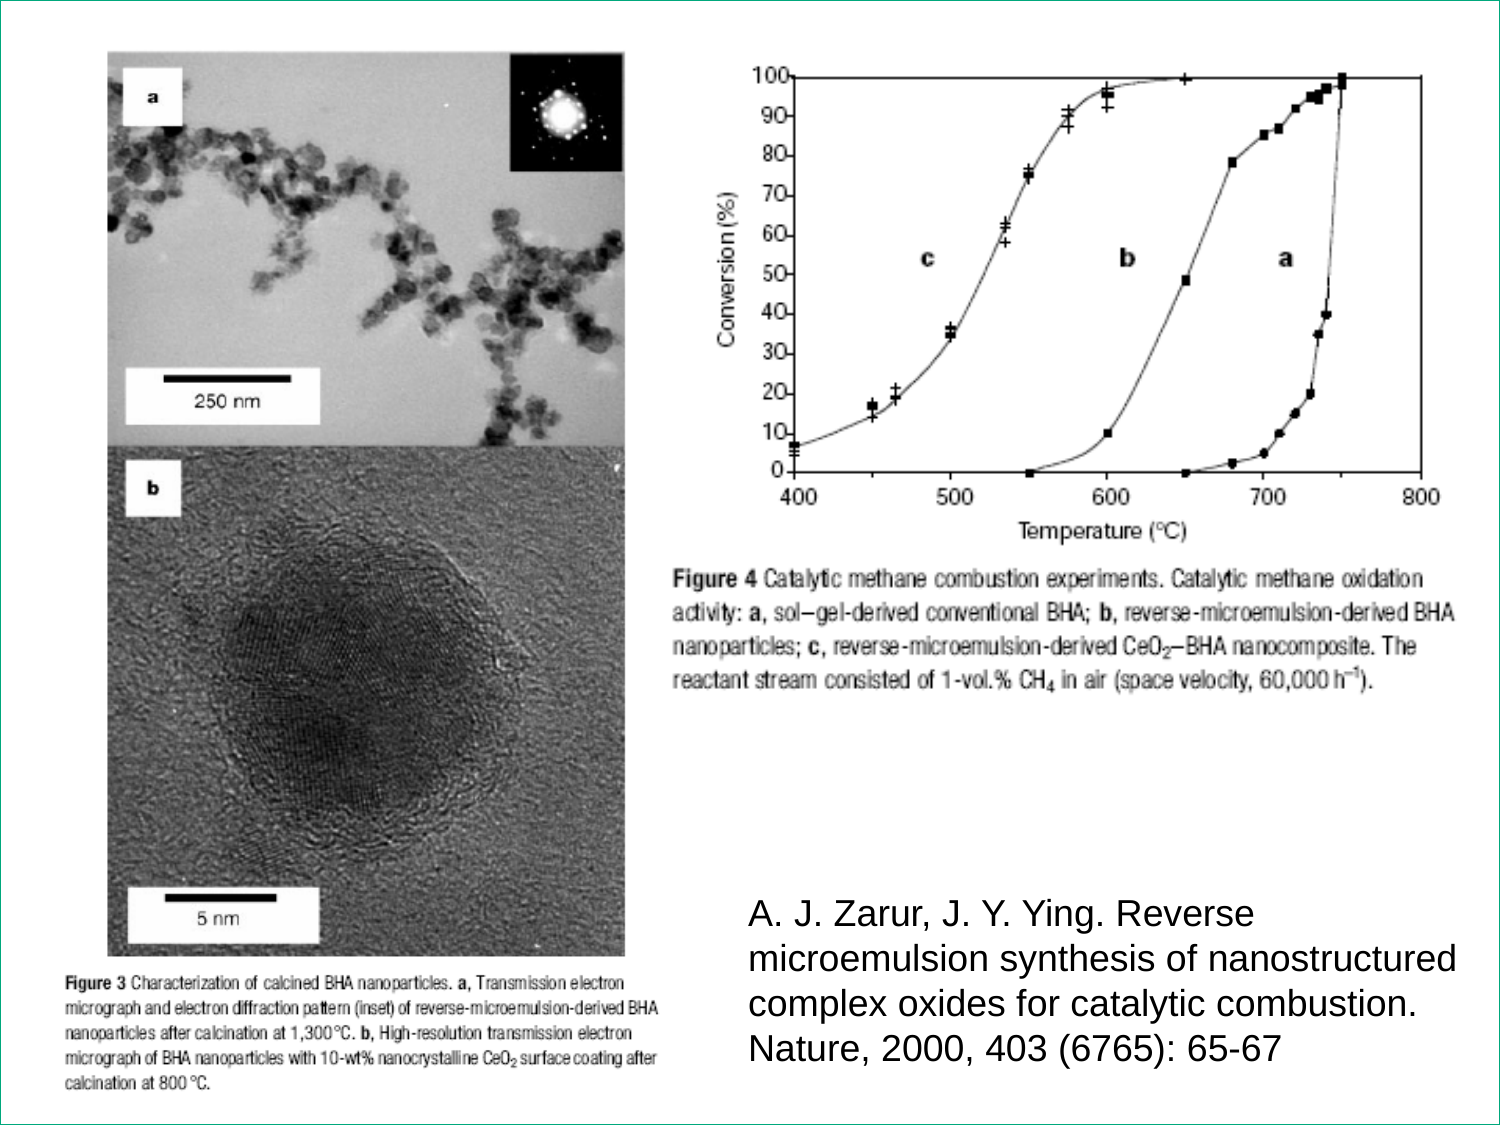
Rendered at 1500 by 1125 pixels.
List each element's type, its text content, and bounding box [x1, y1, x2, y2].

picture [53, 42, 1482, 1099]
text_box [0, 0, 1500, 1125]
text_box A. J. Zarur, J. Y. Ying. Reverse microemulsion synthesis of nanostructured complex oxides for catalytic combustion. Nature, 2000, 403 (6765): 65-67 [733, 881, 1500, 1077]
